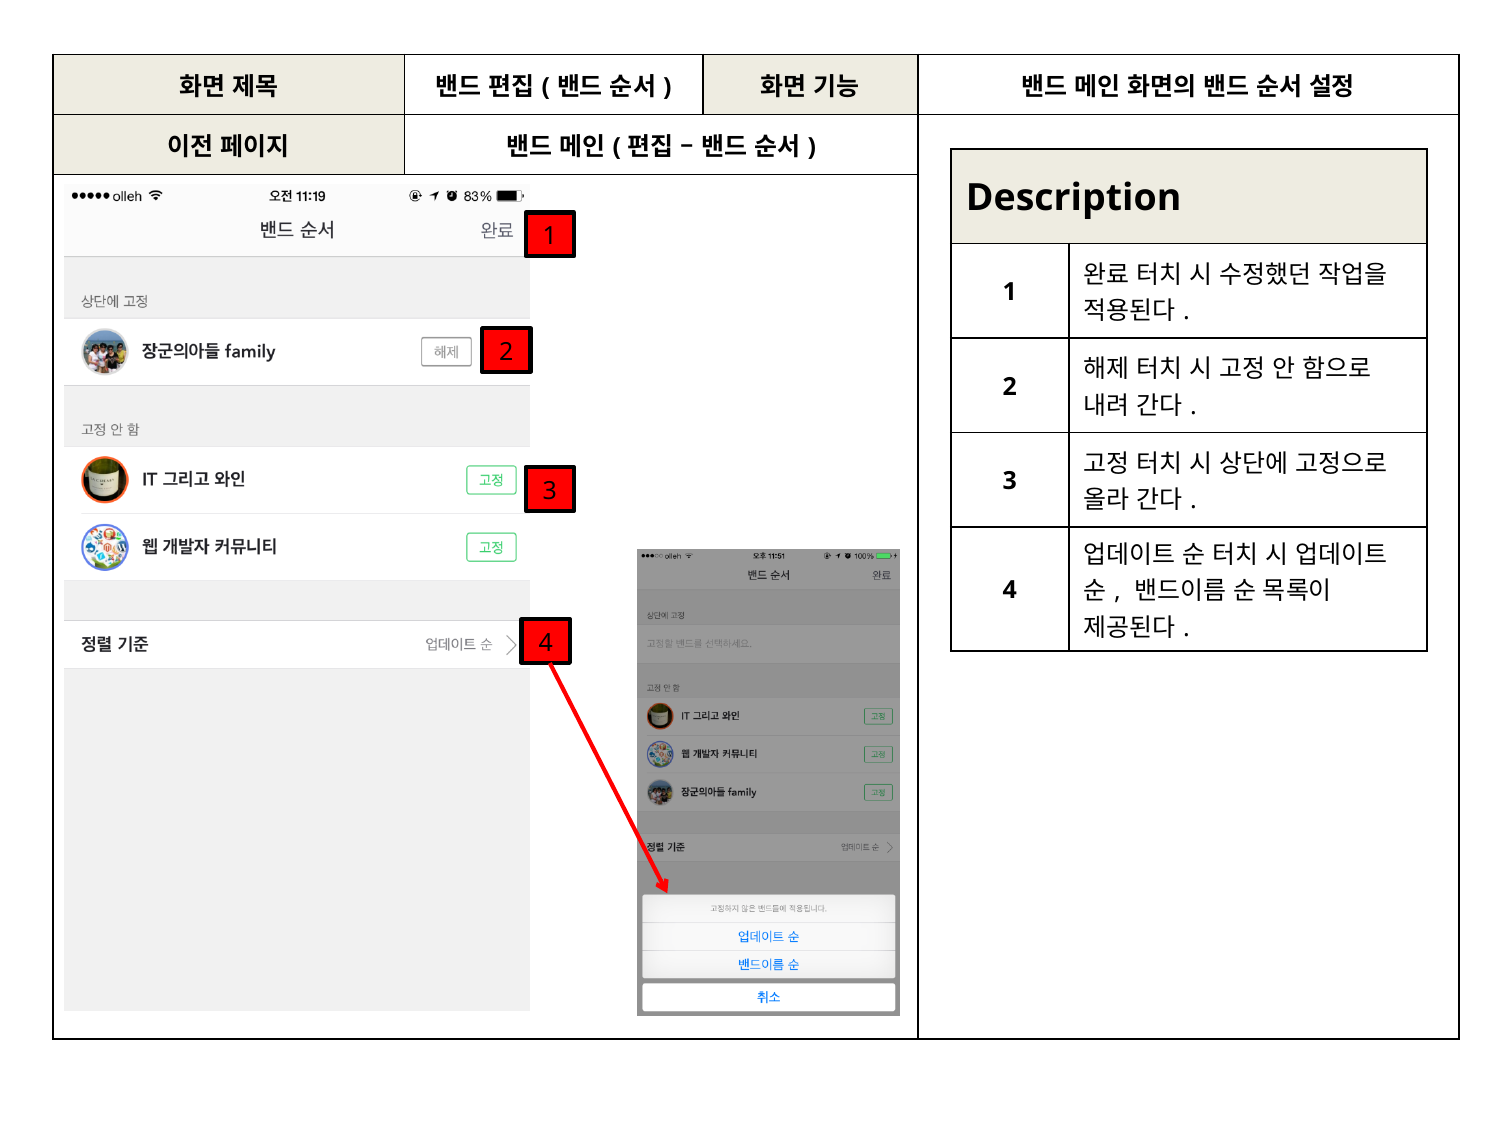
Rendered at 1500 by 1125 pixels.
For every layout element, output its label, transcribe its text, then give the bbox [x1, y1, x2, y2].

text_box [549, 662, 668, 894]
table_cell 해제 터치 시 고정 안 함으로 내려 간다. [1070, 339, 1426, 432]
picture [637, 549, 900, 1017]
text_box 3 [534, 465, 576, 513]
text_box 1 [534, 210, 576, 258]
table_cell 4 [952, 528, 1068, 650]
table_header 밴드 메인 화면의 밴드 순서 설정 [919, 55, 1458, 114]
table_cell 3 [952, 433, 1068, 526]
table_cell 고정 터치 시 상단에 고정으로 올라 간다. [1070, 433, 1426, 526]
table_header 화면 기능 [704, 55, 917, 114]
table_cell 2 [952, 339, 1068, 432]
table_header 밴드 편집(밴드 순서) [405, 55, 702, 114]
table_cell [54, 175, 917, 1038]
table_header Description [952, 150, 1426, 243]
table_cell 업데이트 순 터치 시 업데이트 순, 밴드이름 순 목록이 제공된다. [1070, 528, 1426, 650]
table_cell [919, 115, 1458, 1038]
picture [64, 184, 530, 1011]
text_box 4 [534, 617, 572, 665]
table_cell 완료 터치 시 수정했던 작업을 적용된다. [1070, 244, 1426, 337]
table_header 화면 제목 [54, 55, 404, 114]
table_cell 1 [952, 244, 1068, 337]
table_cell 이전 페이지 [54, 115, 404, 174]
table_cell 밴드 메인(편집 – 밴드 순서) [405, 115, 917, 174]
